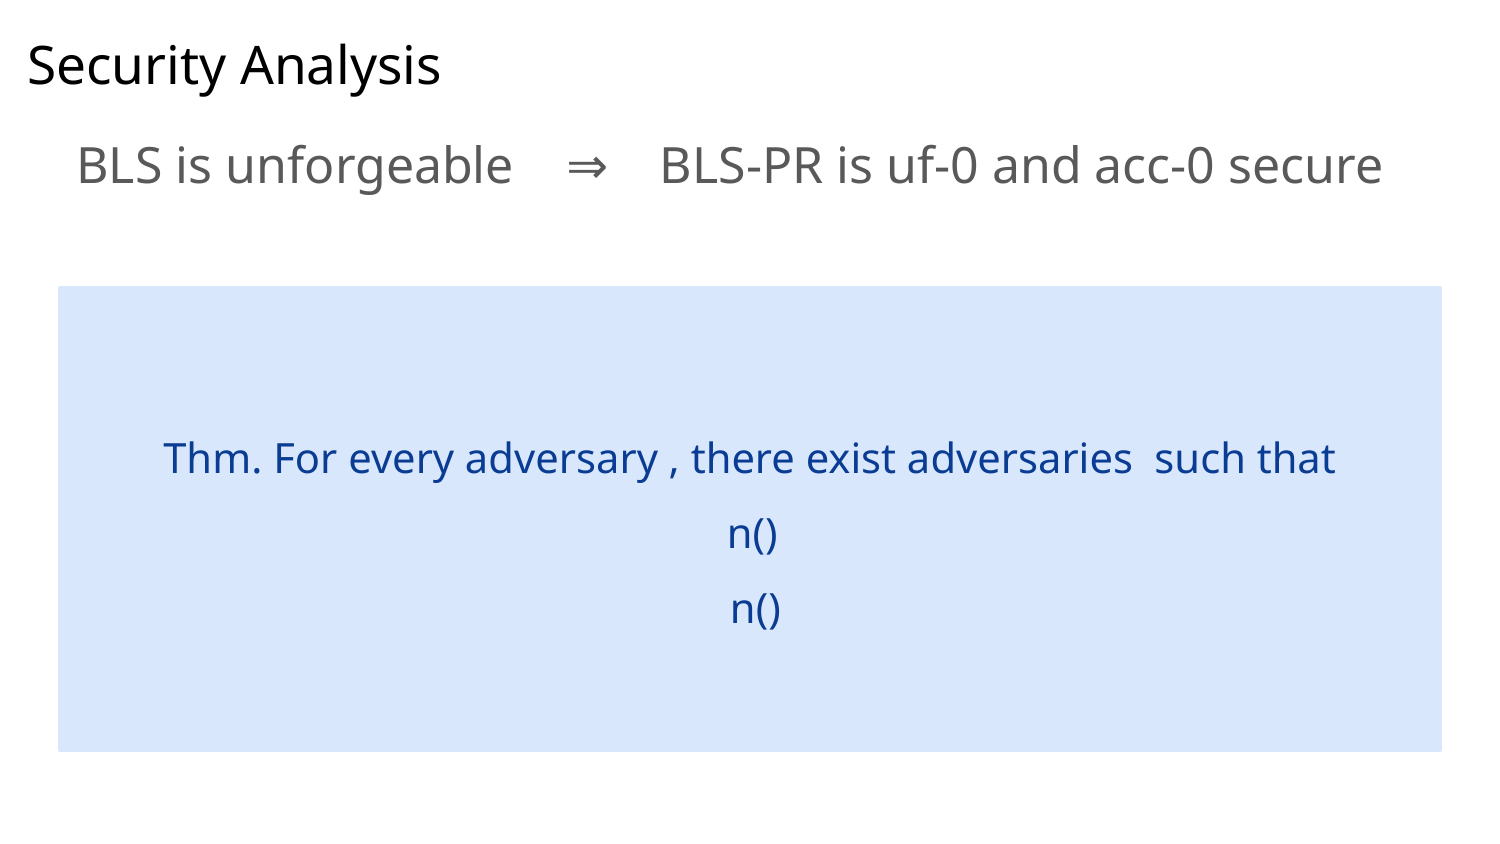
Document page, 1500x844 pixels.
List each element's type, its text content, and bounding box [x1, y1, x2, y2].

list BLS is unforgeable ⇒ BLS-PR is uf-0 and acc-0 secure [44, 110, 1488, 265]
title Security Analysis [12, 16, 1411, 111]
